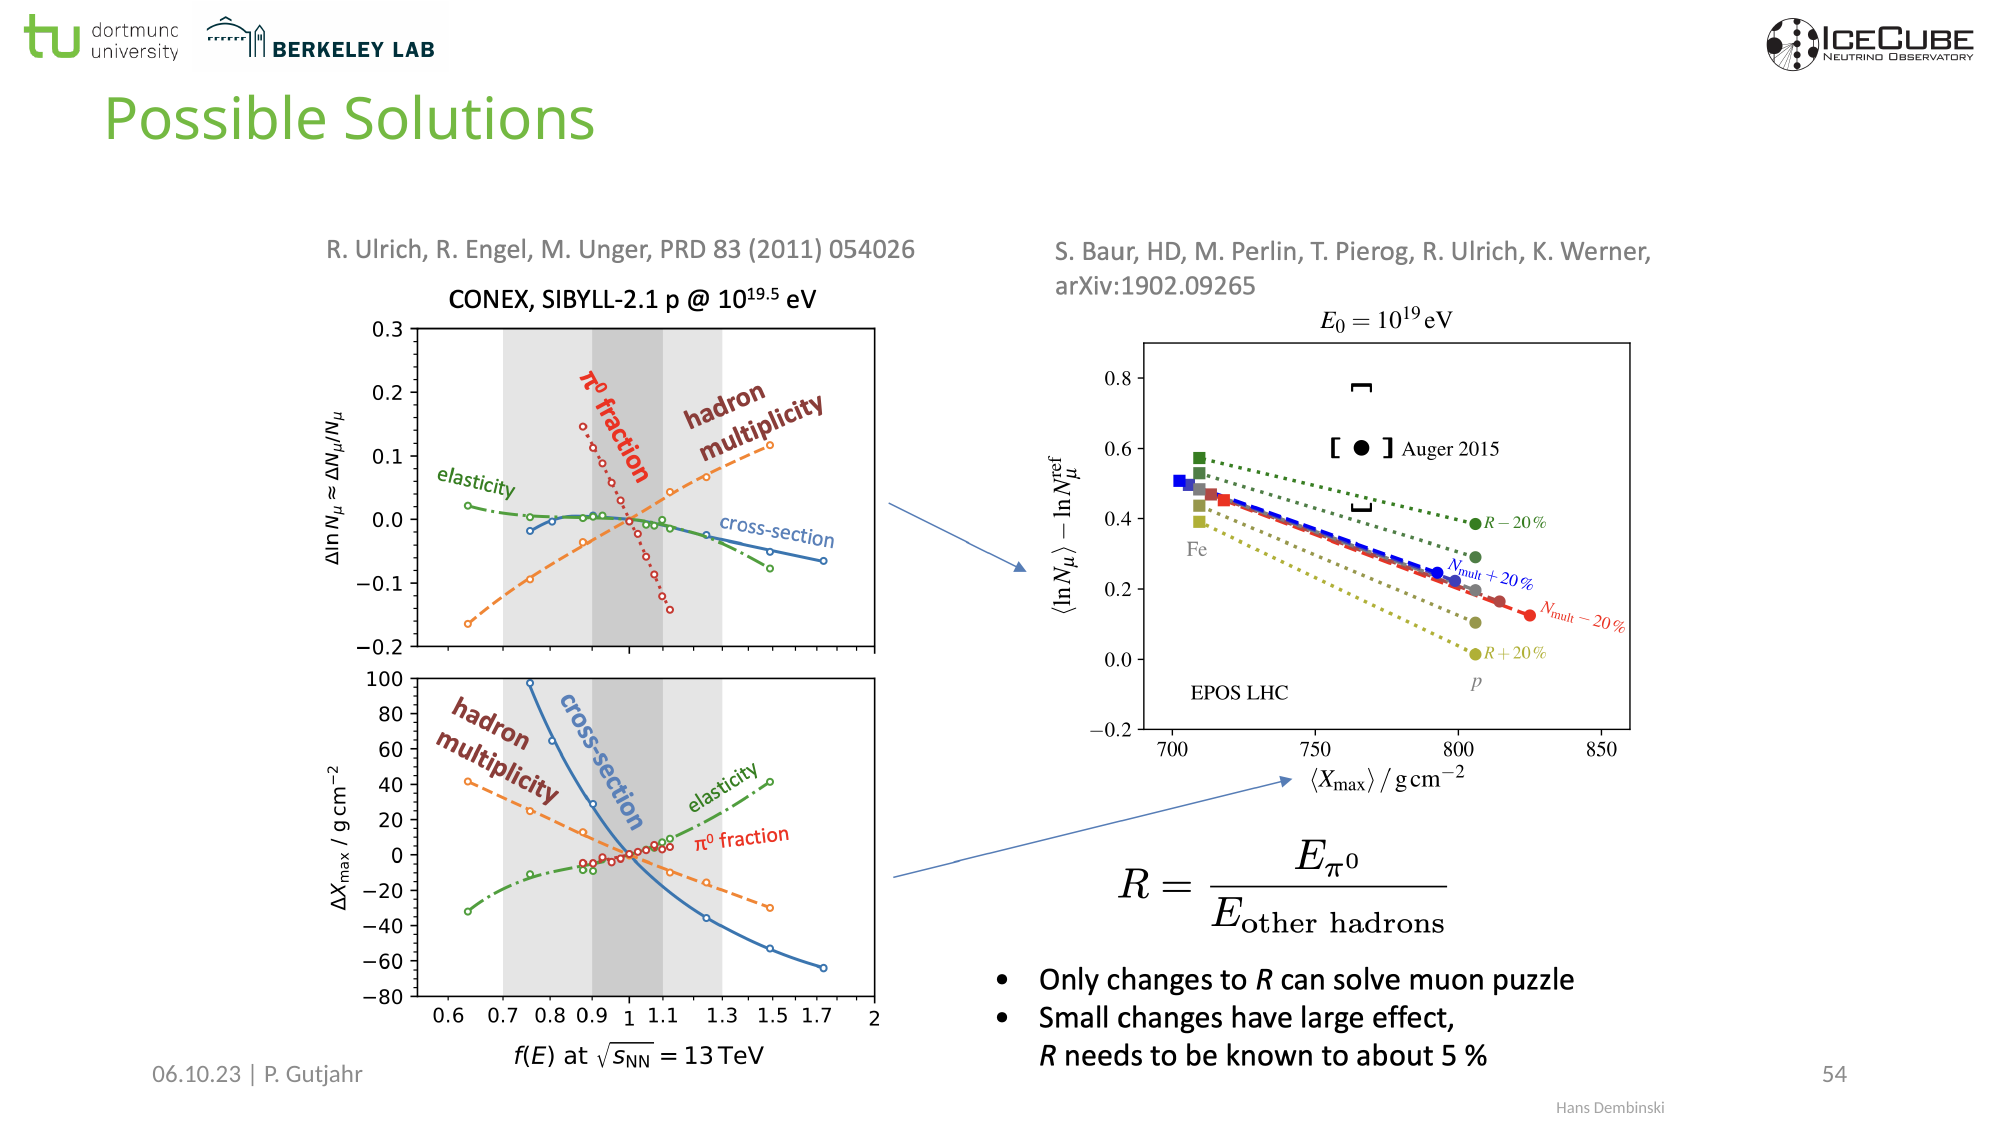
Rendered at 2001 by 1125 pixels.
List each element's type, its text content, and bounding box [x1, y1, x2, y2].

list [319, 223, 1657, 1074]
title Possible Solutions [88, 59, 1977, 182]
slide_number 54 [1412, 1042, 1863, 1103]
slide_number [137, 1042, 588, 1103]
picture [192, 1, 449, 59]
text_box Hans Dembinski [1541, 1089, 1680, 1125]
